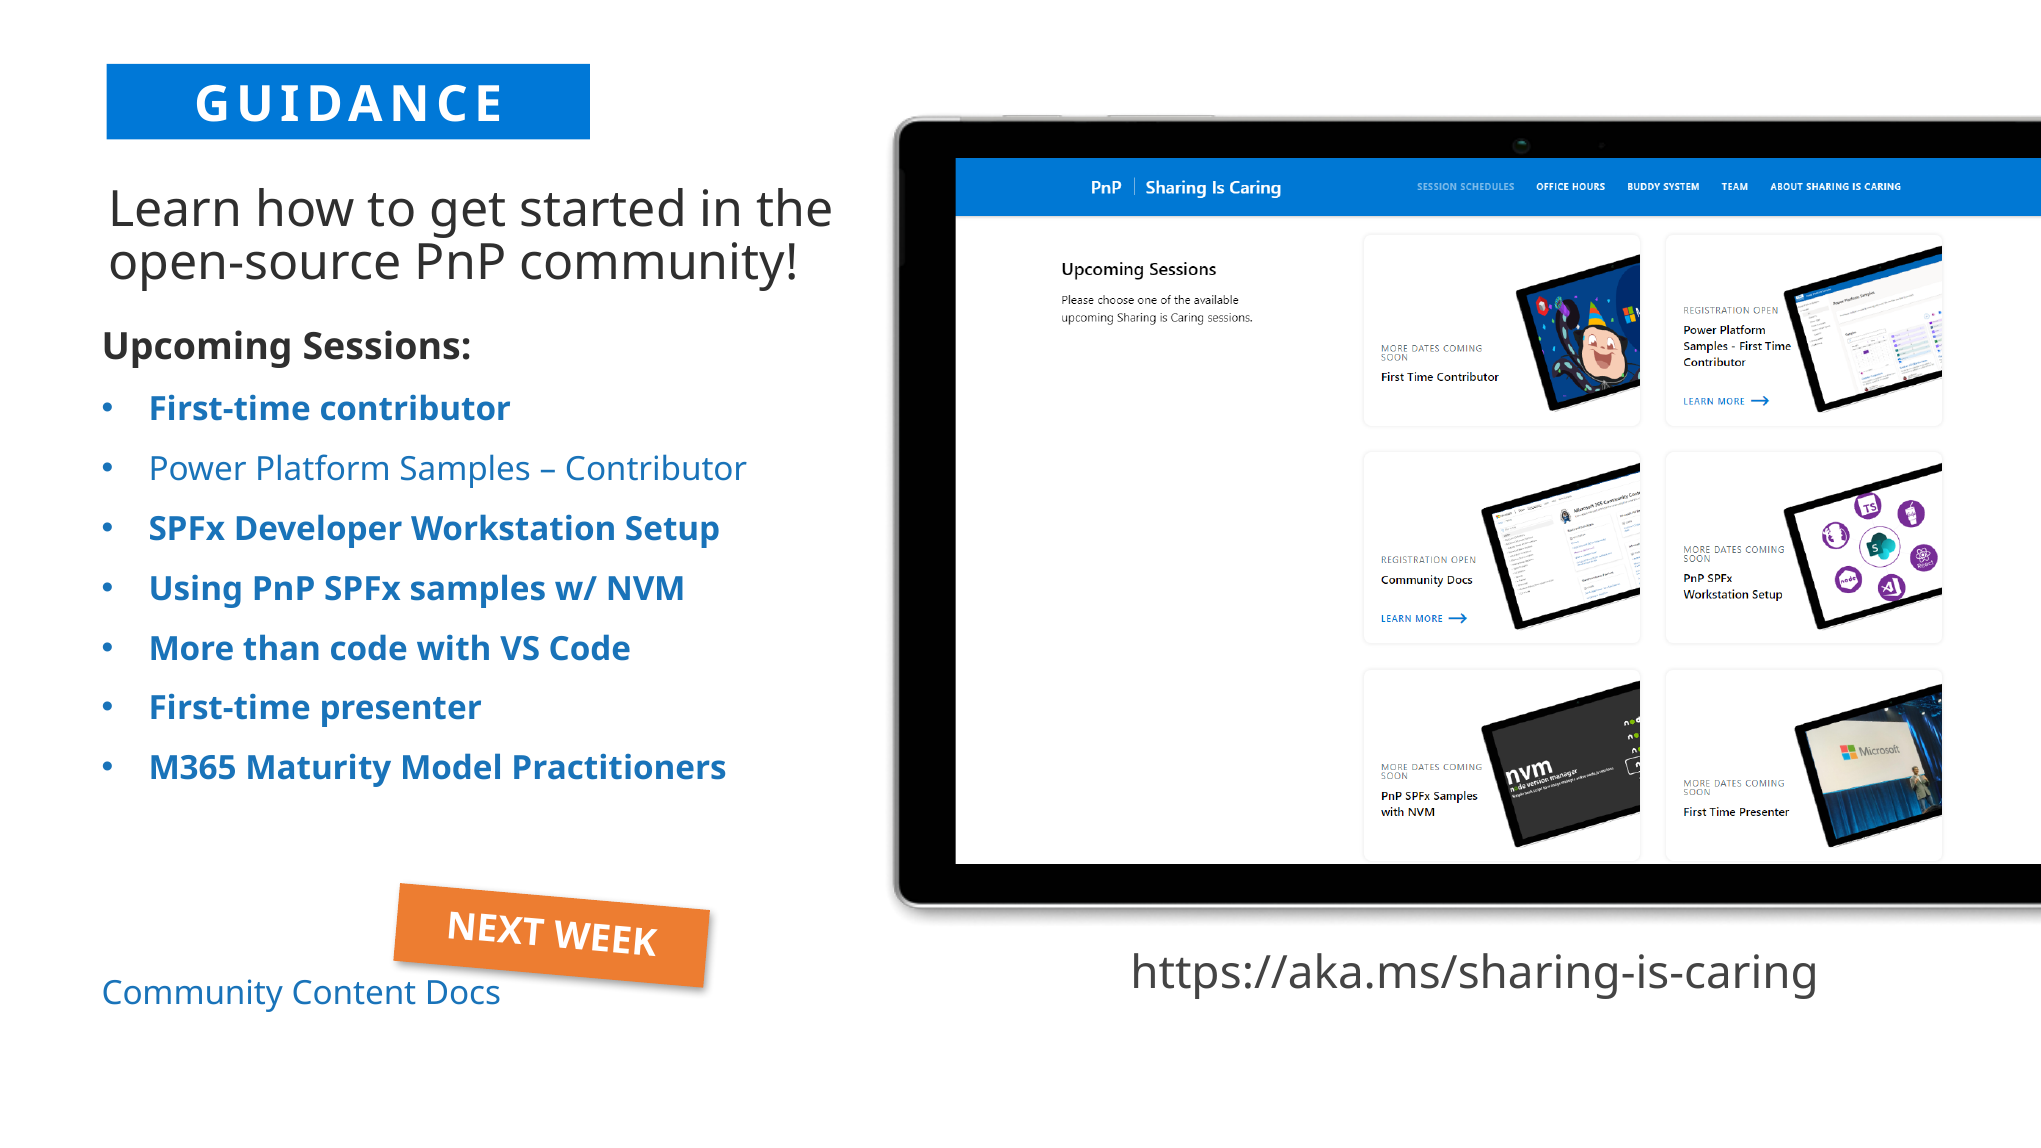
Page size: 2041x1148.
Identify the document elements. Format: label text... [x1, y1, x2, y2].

text_box https://aka.ms/sharing-is-caring [956, 935, 2040, 1006]
text_box GUIDANCE [106, 63, 591, 140]
picture [878, 105, 2041, 933]
text_box Upcoming Sessions: First-time contributor Power Platform Samples – Contributor SPFx Developer Workstation Setup Using PnP SPFx samples w/ NVM More than code with VS Code First-time presenter M365 Maturity Model Practitioners Community Content Docs [86, 314, 956, 1148]
text_box Learn how to get started in the open-source PnP community! [78, 158, 878, 315]
text_box NEXT WEEK [393, 883, 710, 988]
